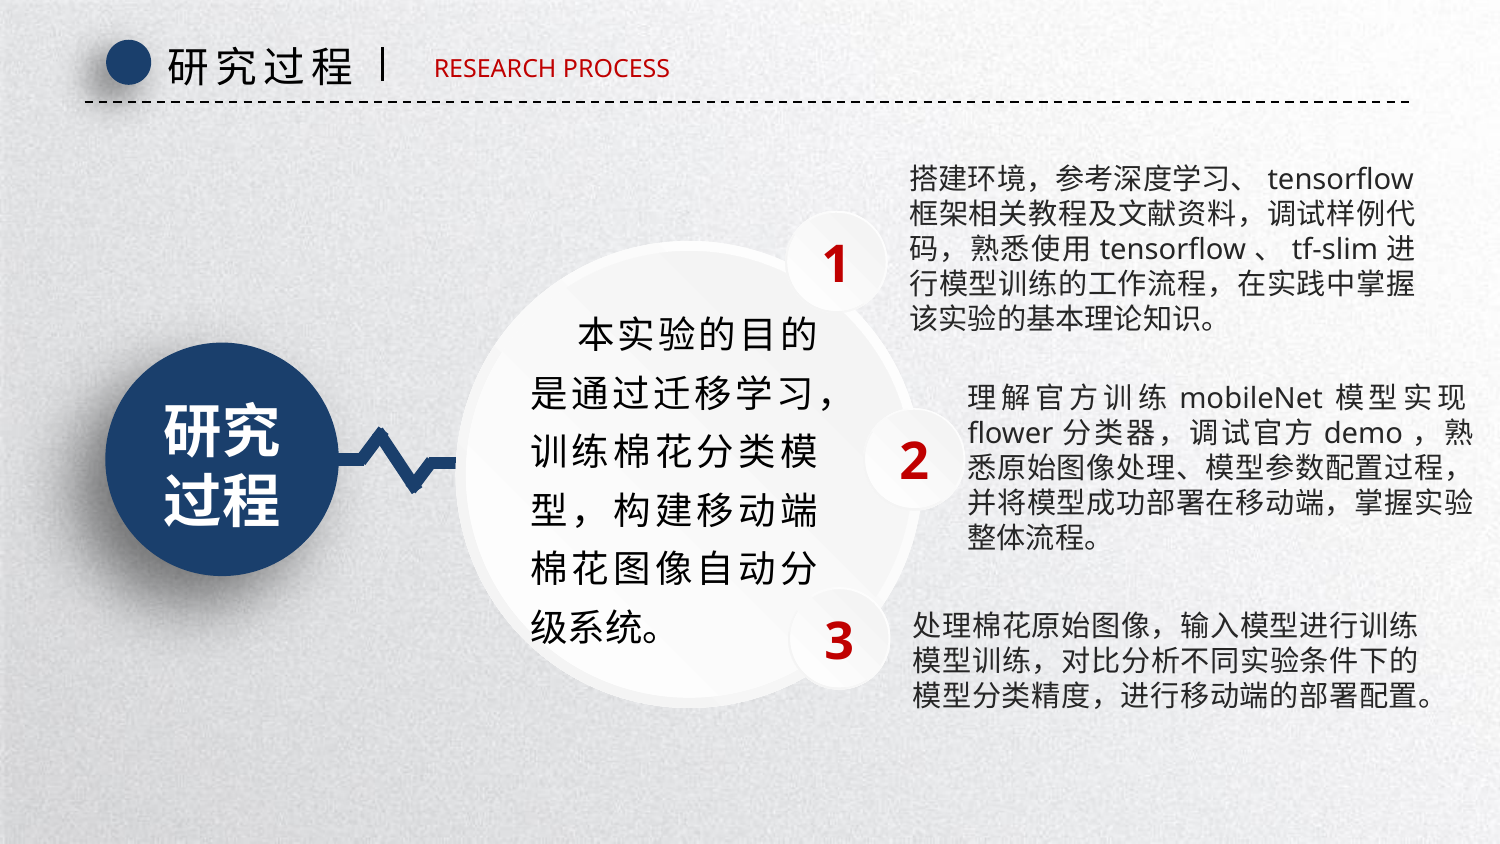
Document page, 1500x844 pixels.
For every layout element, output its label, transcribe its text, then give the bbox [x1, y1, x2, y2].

text_box [103, 340, 337, 579]
text_box 研究过程 [153, 33, 369, 99]
text_box RESEARCH PROCESS [419, 45, 686, 90]
text_box 理解官方训练mobileNet模型实现flower分类器，调试官方demo，熟悉原始图像处理、模型参数配置过程，并将模型成功部署在移动端，掌握实验整体流程。 [967, 379, 1474, 555]
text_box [862, 407, 966, 511]
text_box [289, 429, 450, 491]
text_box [784, 210, 888, 314]
picture [0, 0, 1500, 844]
text_box 处理棉花原始图像，输入模型进行训练模型训练，对比分析不同实验条件下的模型分类精度，进行移动端的部署配置。 [927, 606, 1419, 712]
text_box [455, 240, 923, 709]
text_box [787, 586, 891, 690]
text_box 搭建环境，参考深度学习、tensorflow框架相关教程及文献资料，调试样例代码，熟悉使用tensorflow、tf-slim进行模型训练的工作流程，在实践中掌握该实验的基本理论知识。 [909, 160, 1416, 336]
text_box [104, 37, 153, 87]
text_box 研究 过程 [163, 394, 281, 535]
